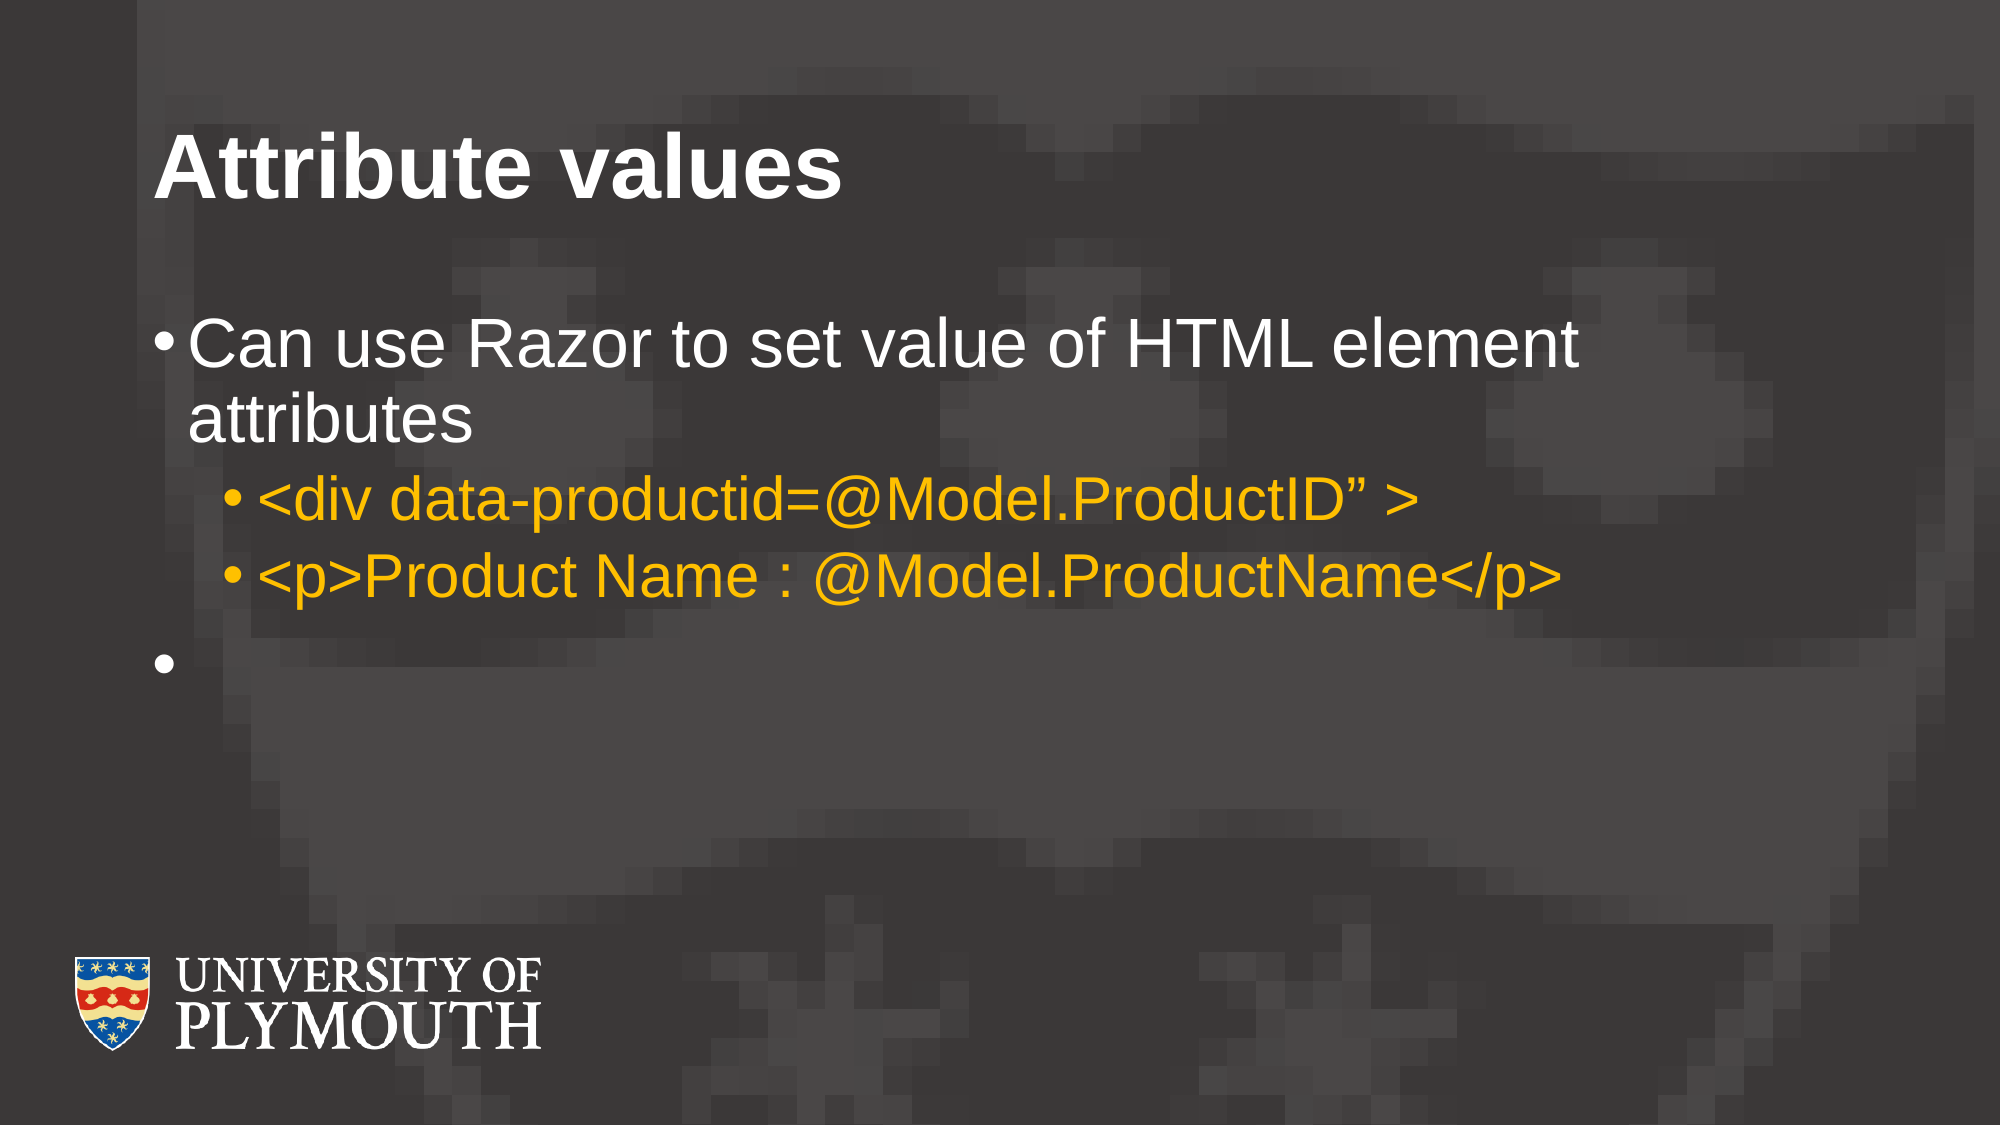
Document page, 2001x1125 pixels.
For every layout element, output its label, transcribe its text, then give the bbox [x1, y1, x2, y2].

title Attribute values [137, 59, 1863, 278]
picture [75, 957, 541, 1053]
list Can use Razor to set value of HTML element attributes <div data-productid=@Model.ProductID” > <p>Product Name : @Model.ProductName</p> [137, 299, 1863, 715]
